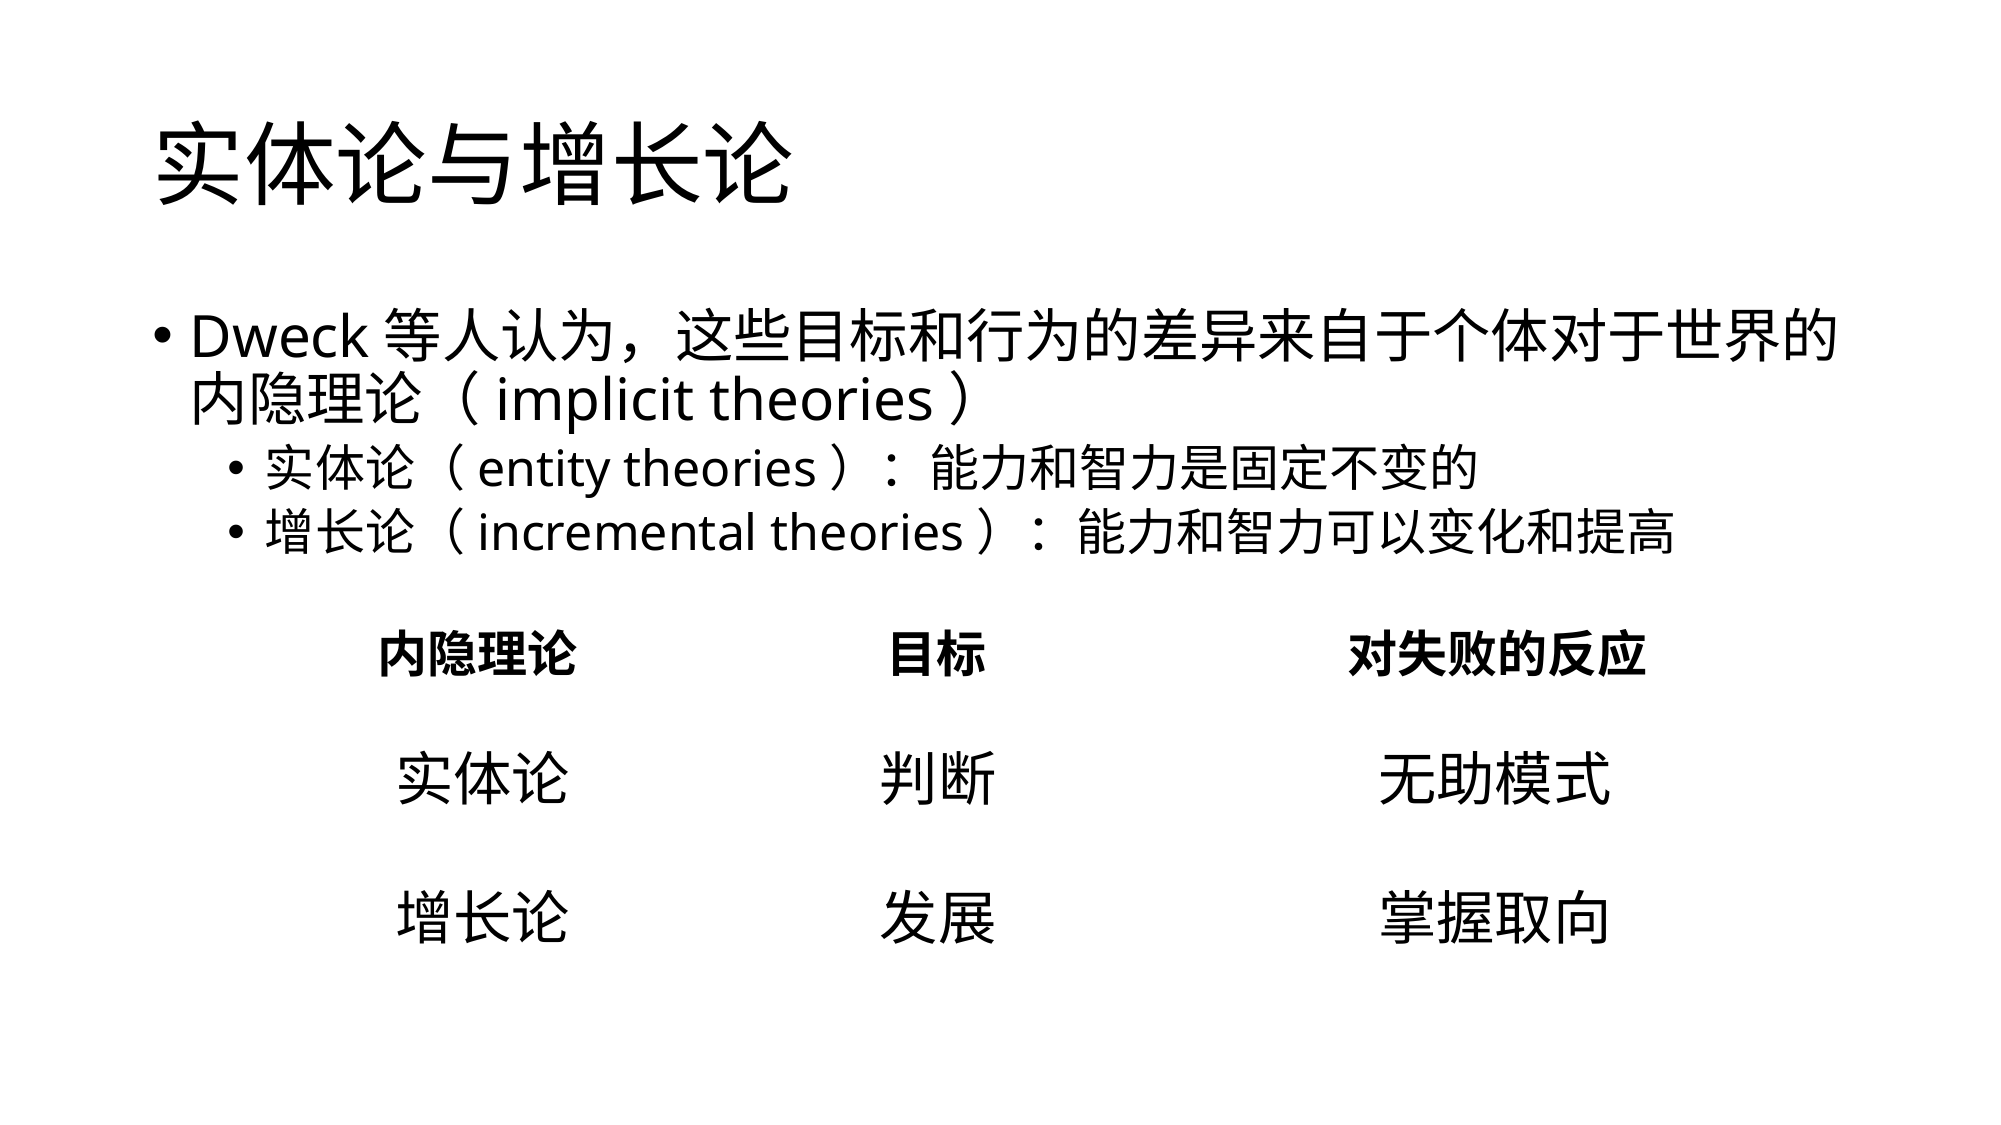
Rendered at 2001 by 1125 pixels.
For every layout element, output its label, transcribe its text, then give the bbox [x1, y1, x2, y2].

text_box 判断 发展 [865, 734, 1285, 959]
list Dweck等人认为，这些目标和行为的差异来自于个体对于世界的内隐理论（implicit theories） 实体论（entity theories）：能力和智力是固定不变的 增长论（incremental theories）：能力和智力可以变化和提高 [137, 299, 1863, 1014]
text_box 内隐理论 [363, 614, 783, 690]
text_box 无助模式 掌握取向 [1363, 734, 1784, 959]
text_box 目标 [871, 614, 1292, 690]
text_box 实体论 增长论 [380, 734, 800, 959]
text_box 对失败的反应 [1332, 614, 1753, 690]
title 实体论与增长论 [137, 59, 1863, 278]
